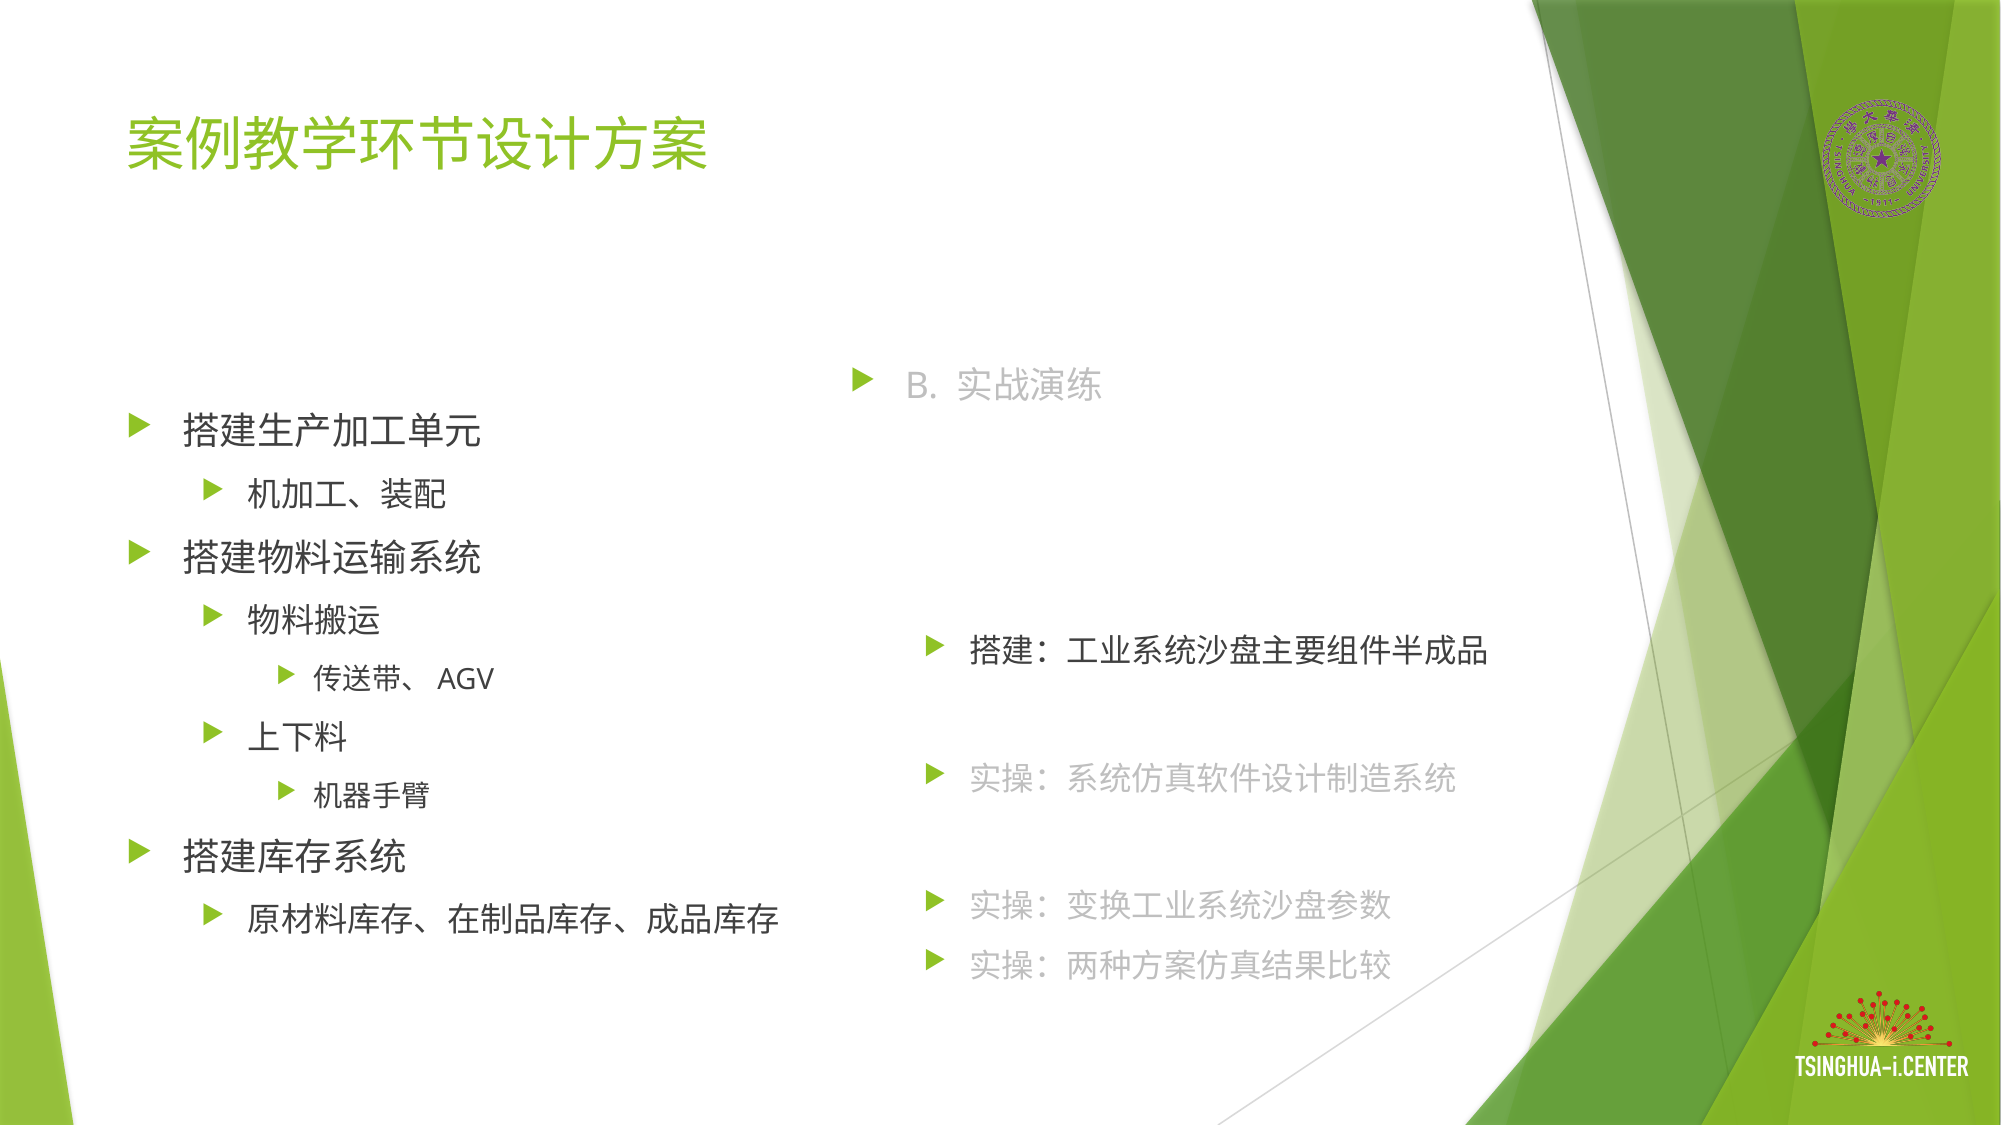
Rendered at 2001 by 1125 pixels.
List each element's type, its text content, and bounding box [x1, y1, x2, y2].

list B. 实战演练 搭建：工业系统沙盘主要组件半成品 实操：系统仿真软件设计制造系统 实操：变换工业系统沙盘参数 实操：两种方案仿真结果比较 [834, 354, 1522, 992]
title 案例教学环节设计方案 [111, 99, 1522, 317]
picture [1822, 99, 1941, 218]
picture [1793, 991, 1971, 1090]
list 搭建生产加工单元 机加工、装配 搭建物料运输系统 物料搬运 传送带、AGV 上下料 机器手臂 搭建库存系统 原材料库存、在制品库存、成品库存 [111, 354, 798, 992]
